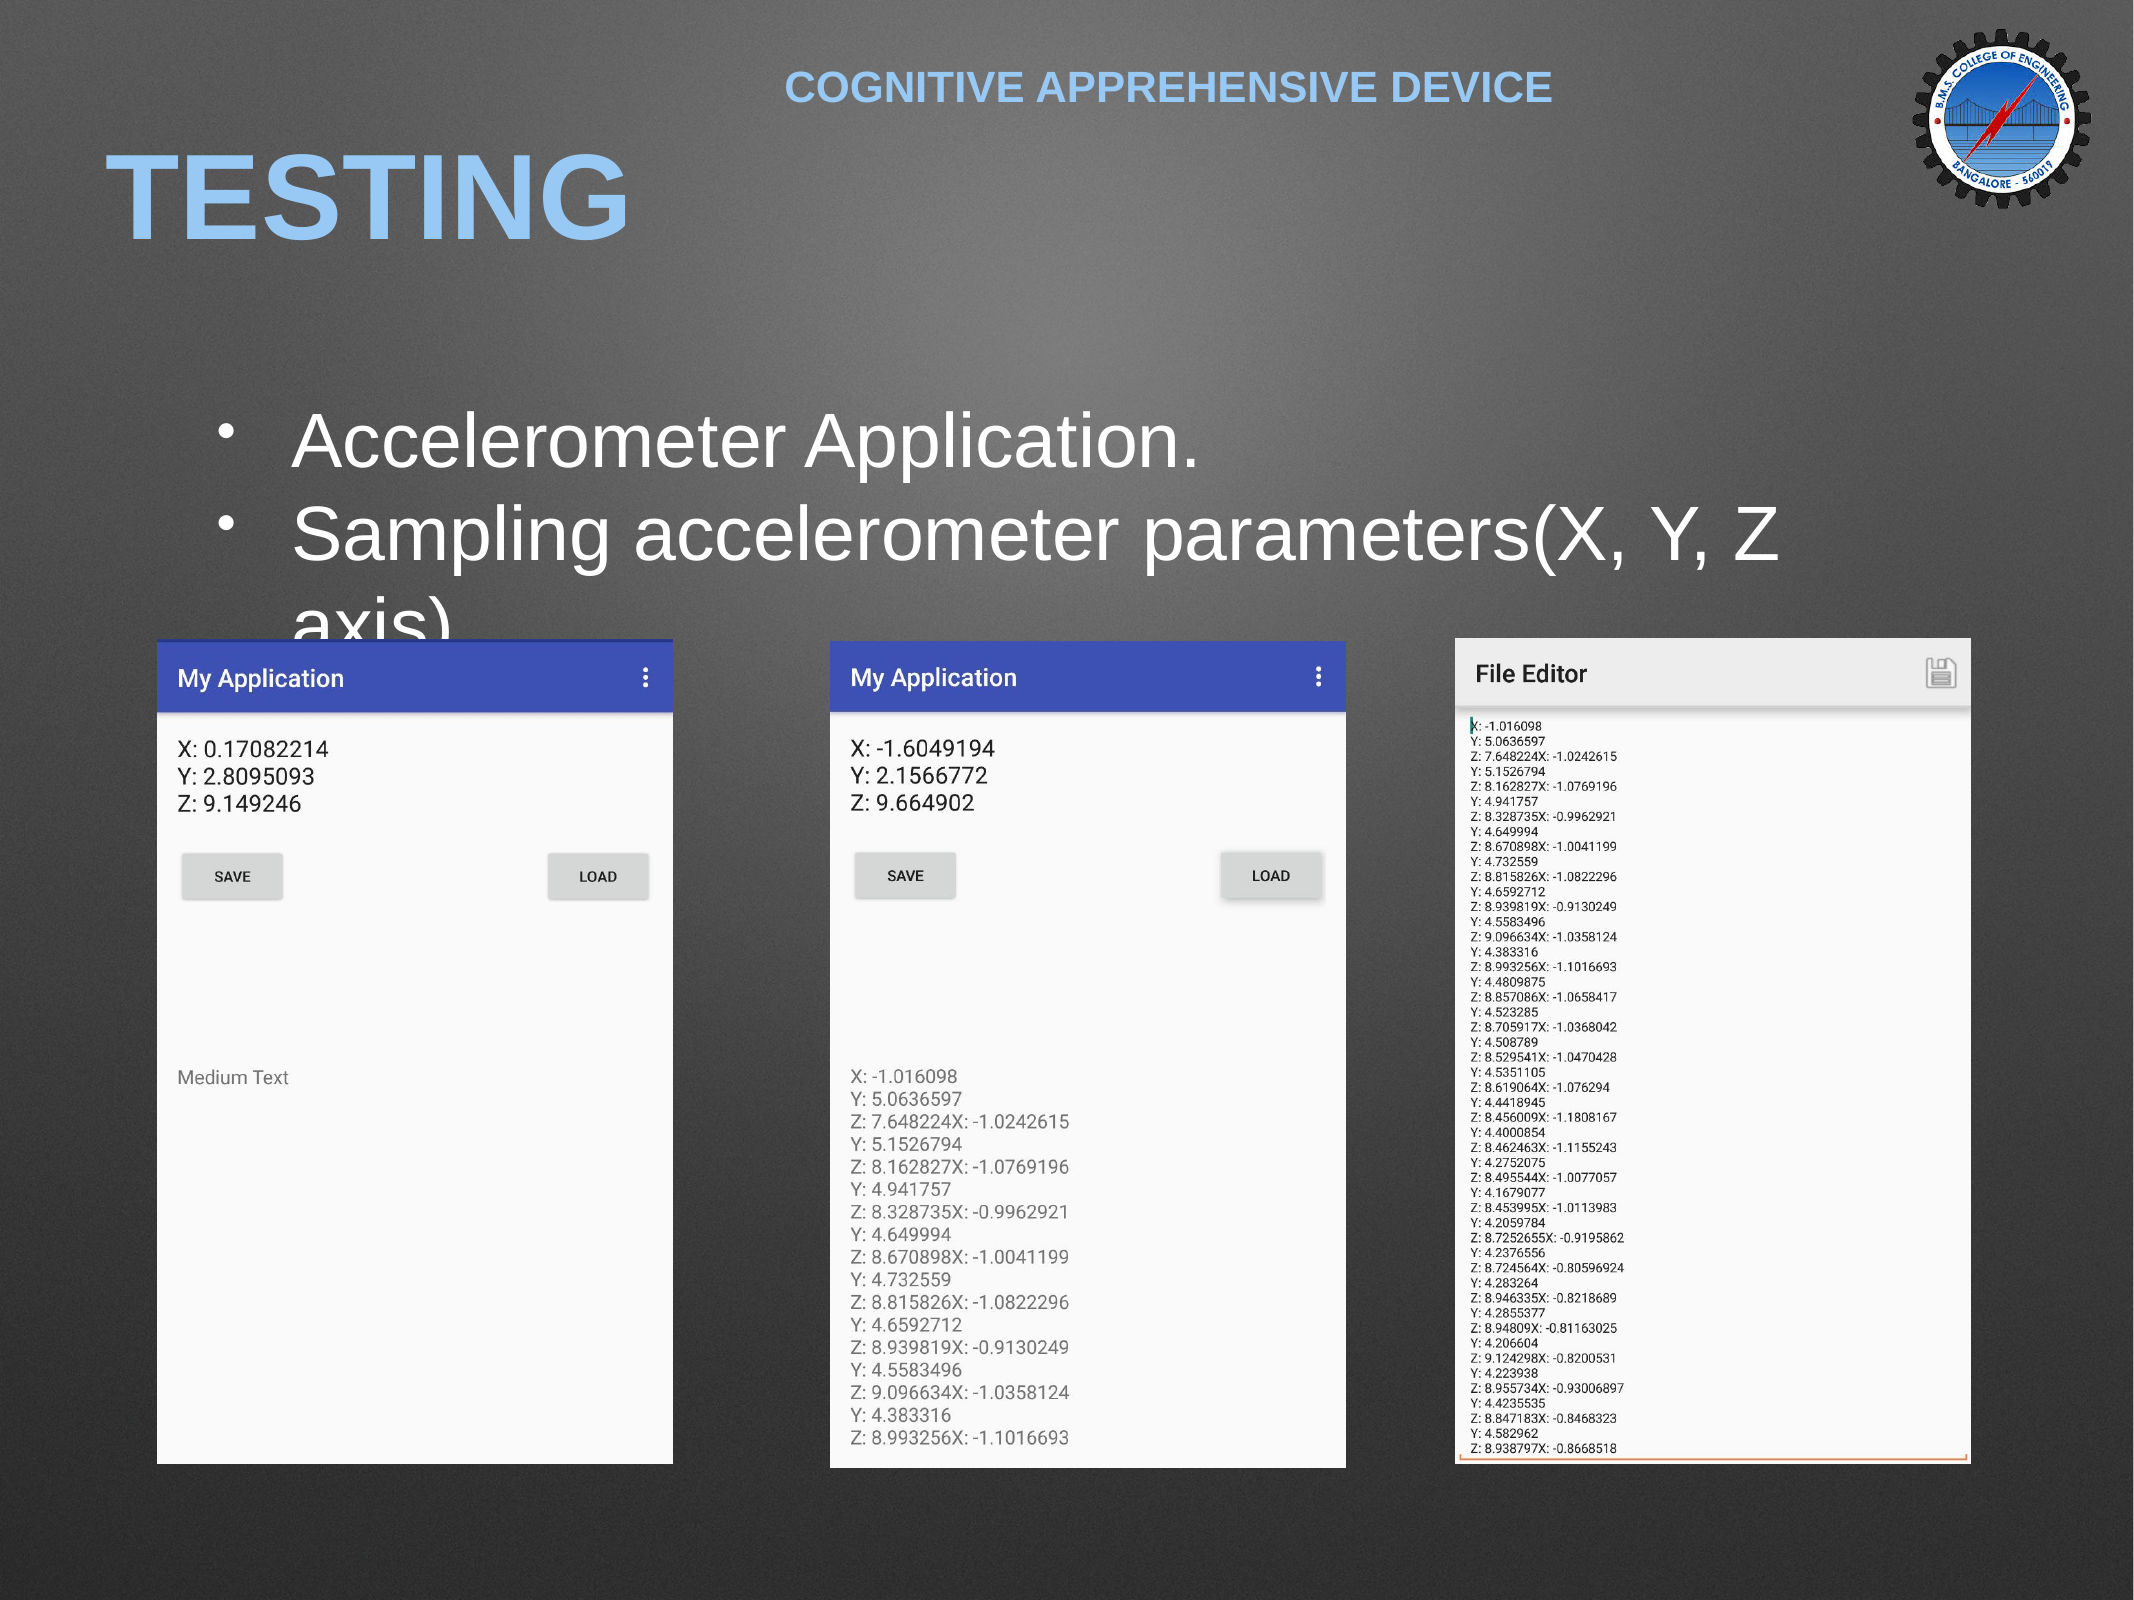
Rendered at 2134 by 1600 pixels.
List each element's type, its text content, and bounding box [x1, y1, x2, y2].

title TESTING [94, 108, 645, 273]
picture [0, 0, 2134, 1600]
list Accelerometer Application. Sampling accelerometer parameters(X, Y, Z axis). [207, 382, 1989, 749]
text_box COGNITIVE APPREHENSIVE DEVICE [591, 42, 1822, 120]
